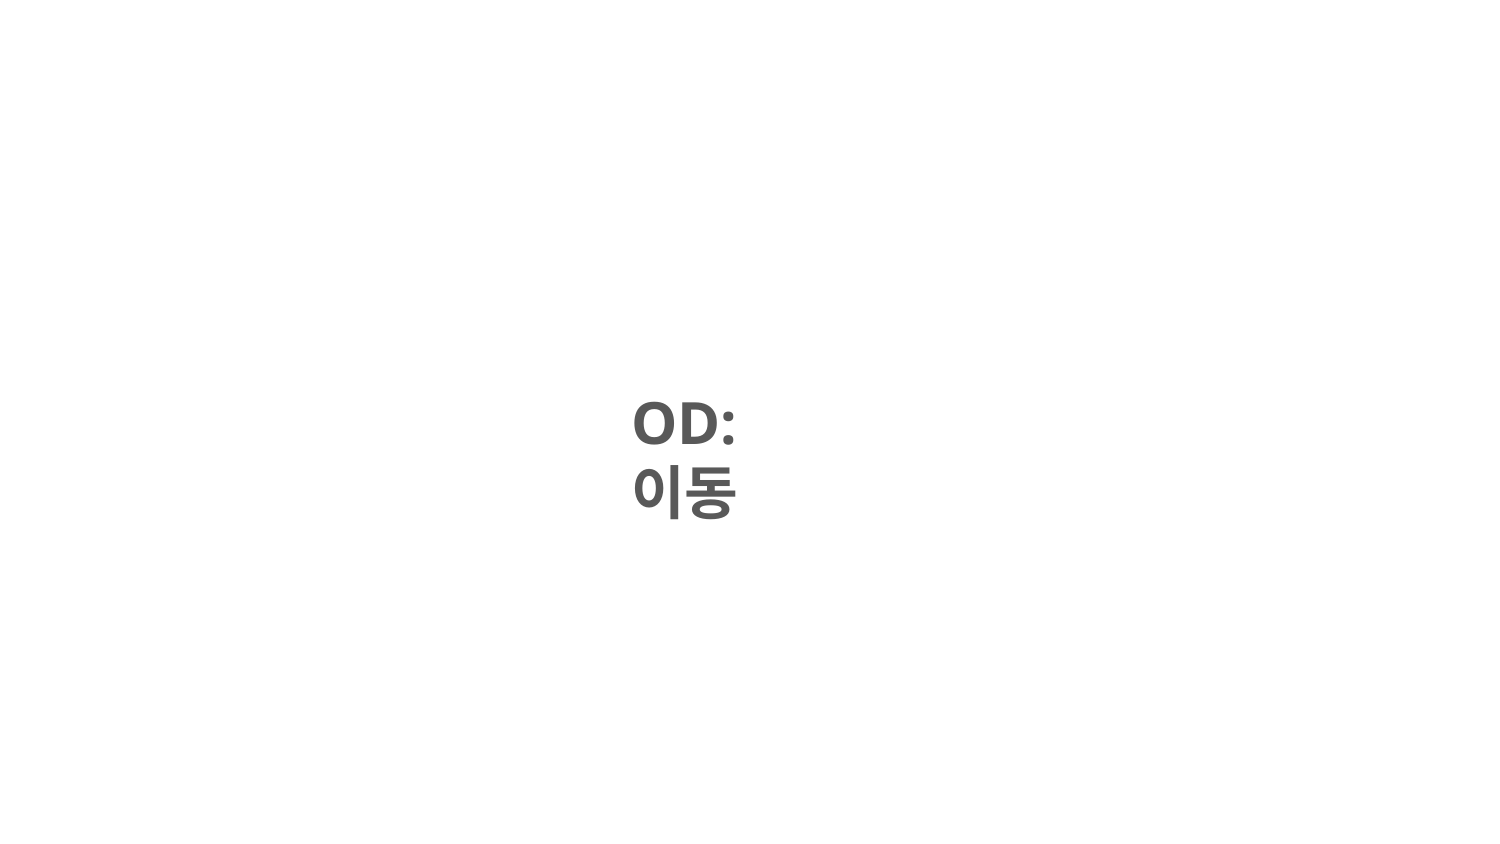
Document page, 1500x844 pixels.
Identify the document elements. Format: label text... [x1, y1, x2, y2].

text_box OD: 이동 [616, 371, 884, 542]
